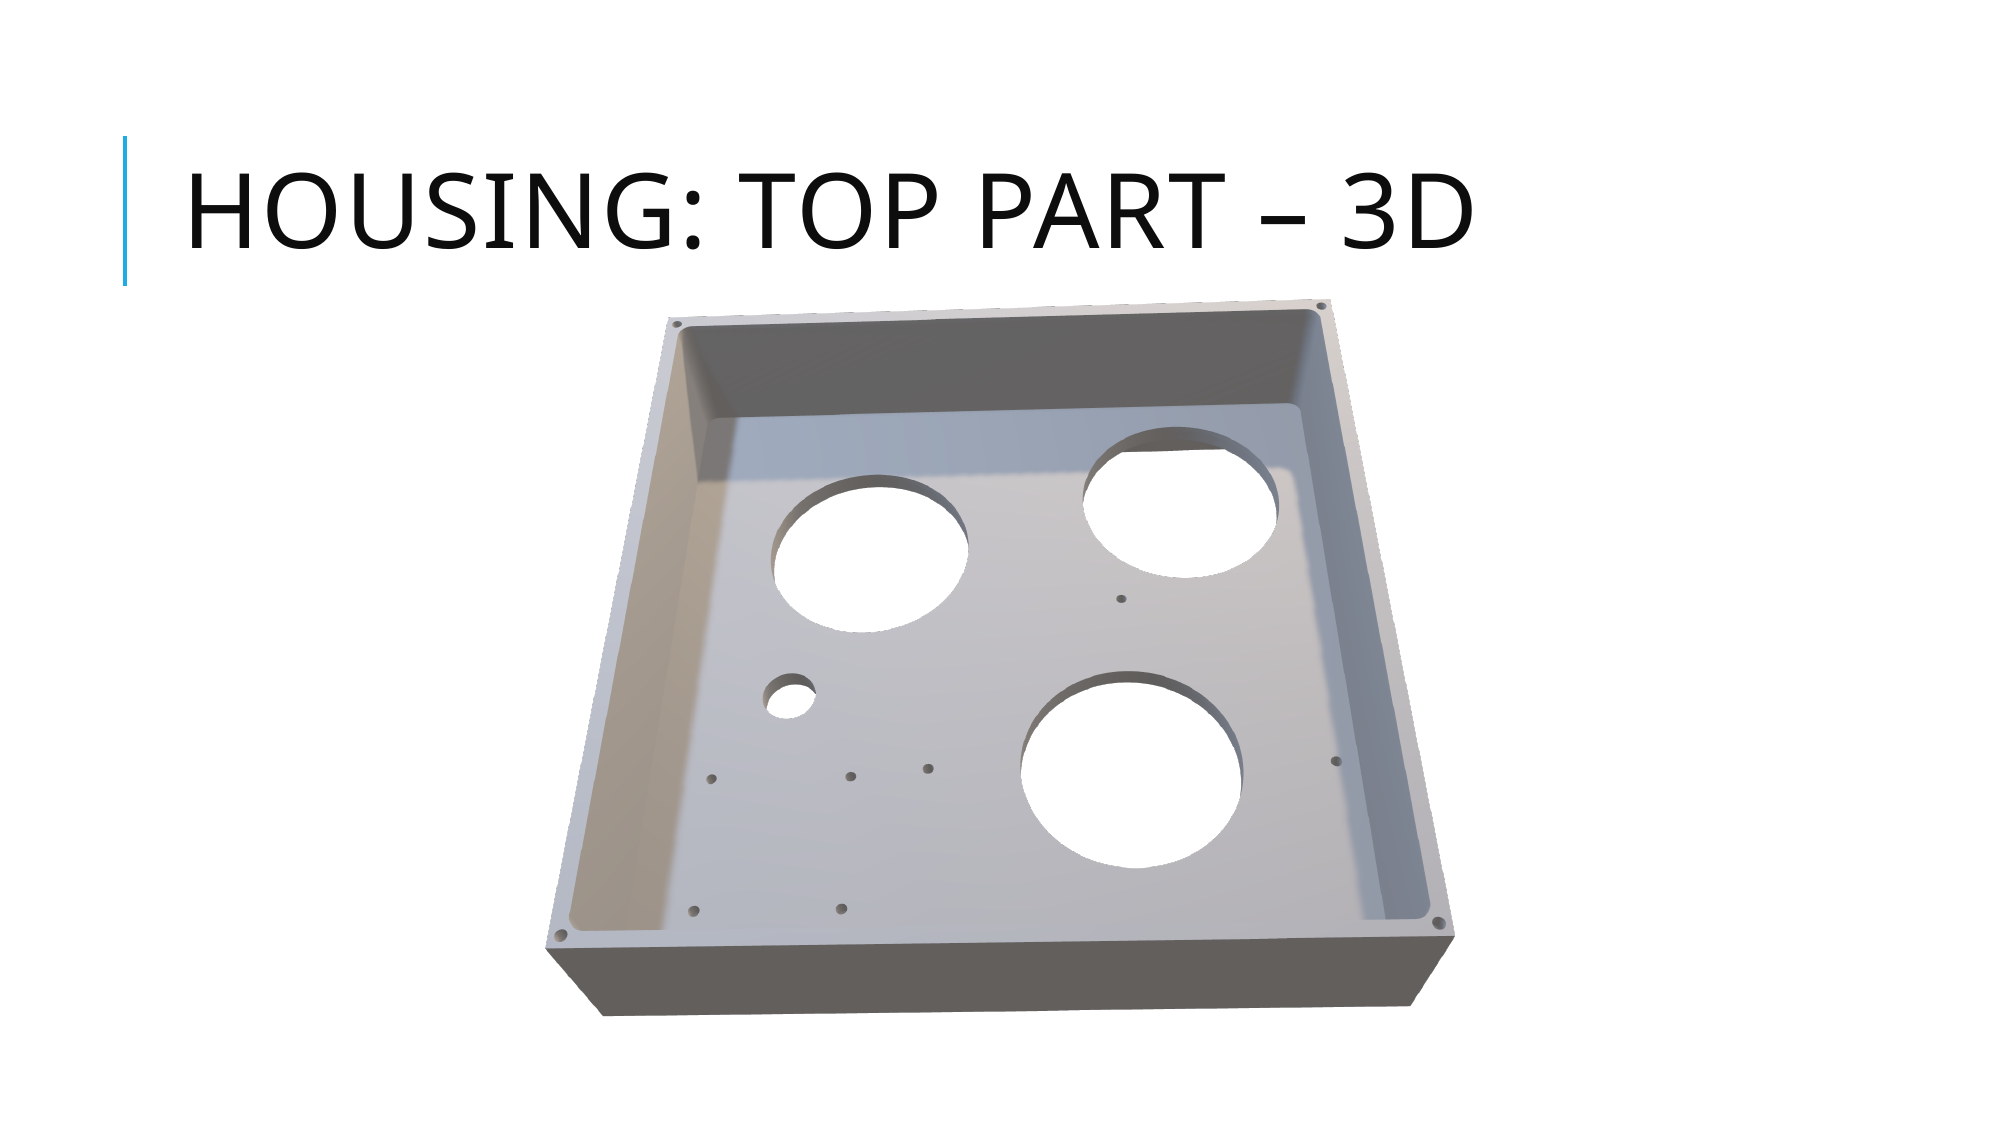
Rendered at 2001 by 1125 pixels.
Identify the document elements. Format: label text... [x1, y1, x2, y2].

title Housing: Top part – 3D [168, 96, 1763, 342]
picture [545, 248, 1455, 1022]
